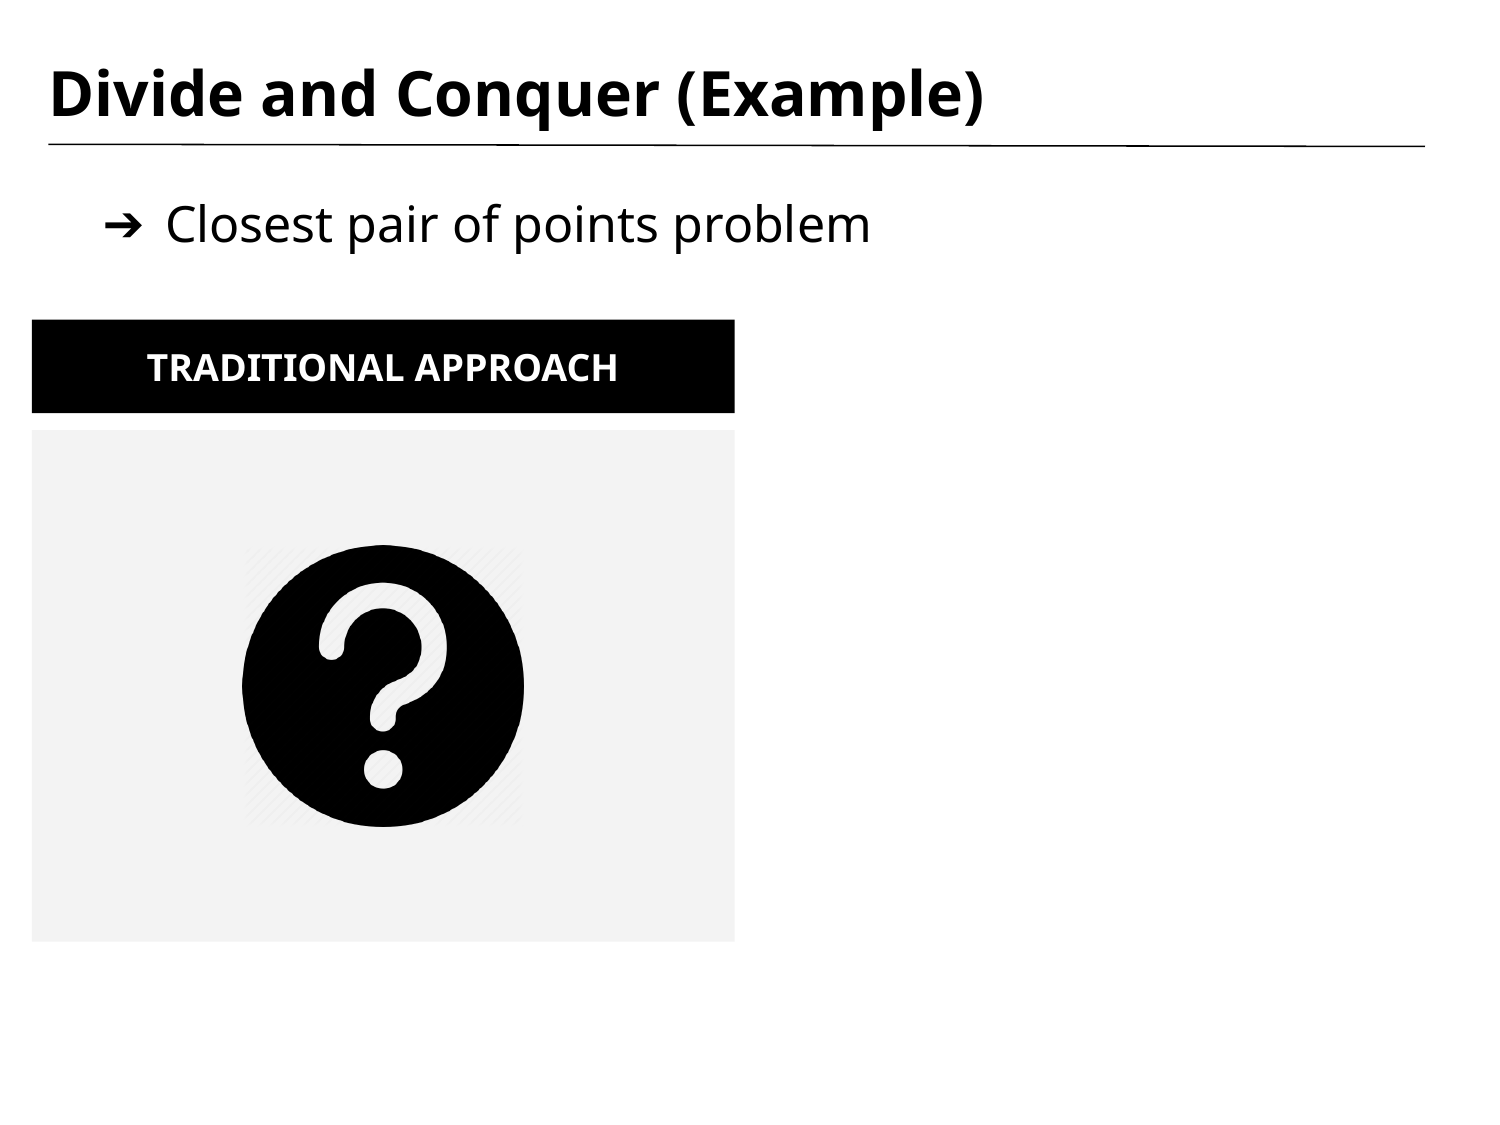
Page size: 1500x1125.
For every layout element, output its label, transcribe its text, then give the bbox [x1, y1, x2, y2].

title Divide and Conquer (Example) [33, 32, 1384, 145]
picture [242, 544, 525, 827]
text_box [31, 430, 735, 942]
list Closest pair of points problem [75, 177, 1425, 306]
text_box TRADITIONAL APPROACH [31, 319, 735, 414]
